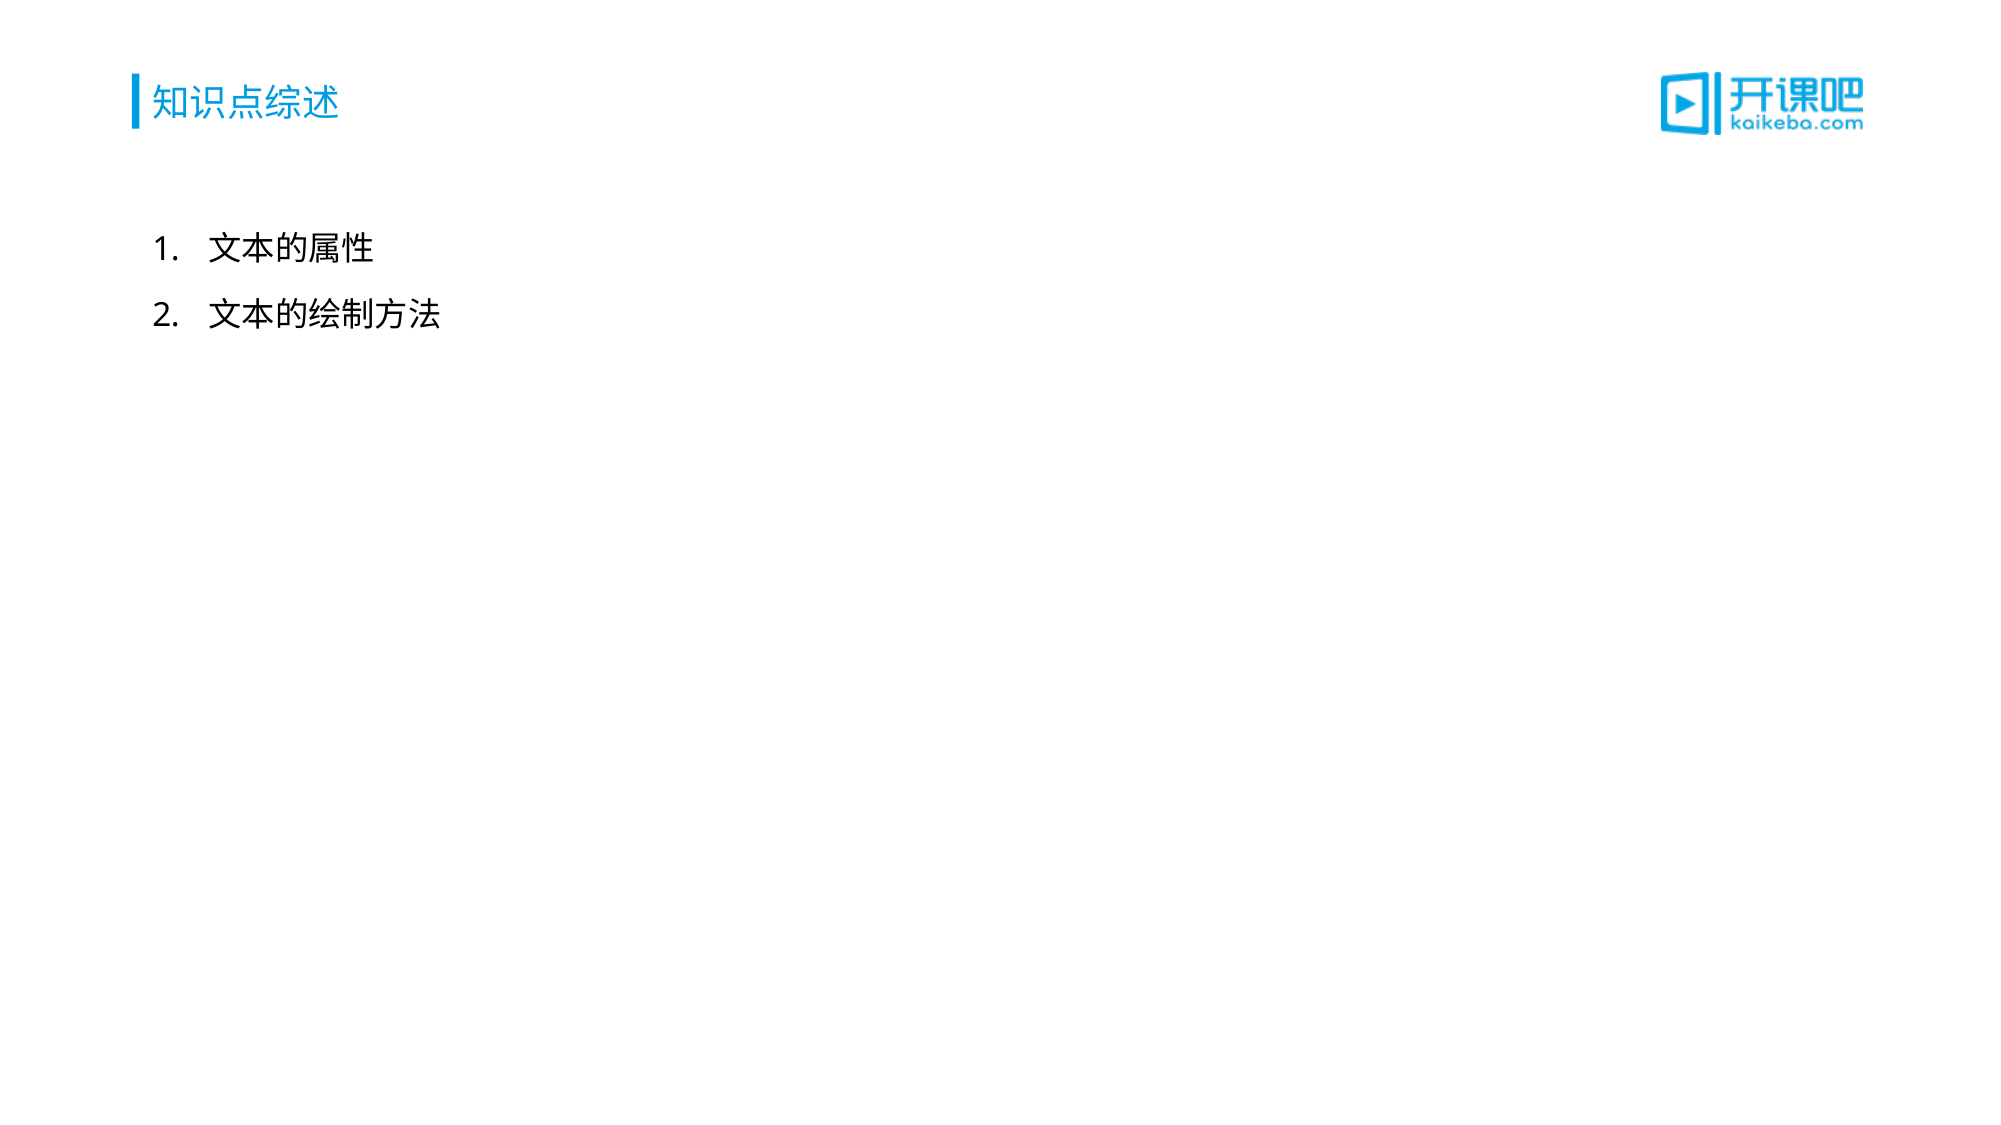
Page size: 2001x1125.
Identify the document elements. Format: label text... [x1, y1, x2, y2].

title 知识点综述 [137, 59, 1863, 148]
list 文本的属性 文本的绘制方法 [137, 199, 1863, 1014]
